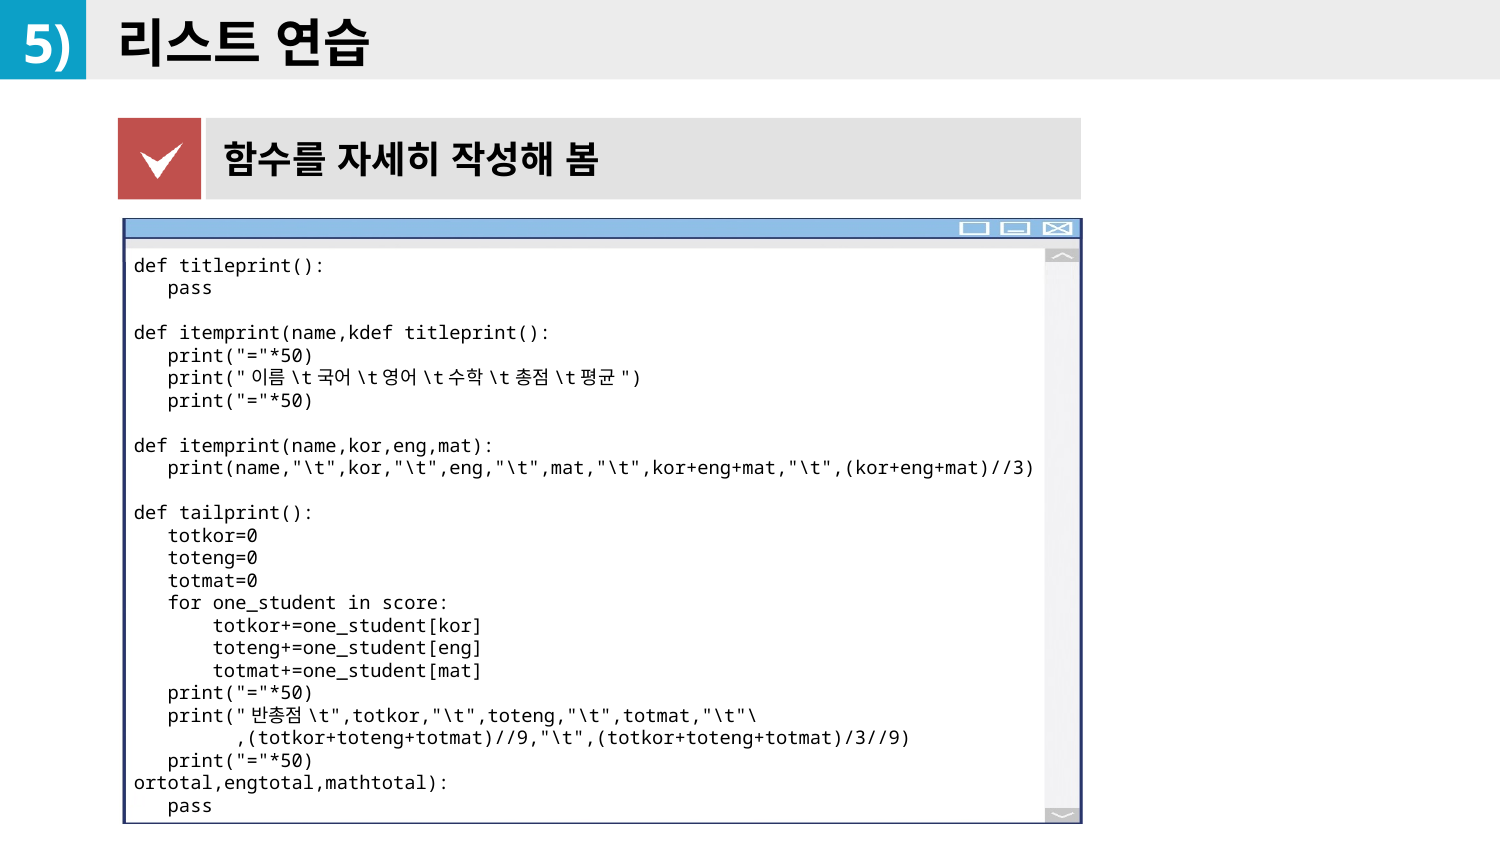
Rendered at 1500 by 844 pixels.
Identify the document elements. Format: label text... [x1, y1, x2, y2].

text_box 5) [0, 0, 98, 86]
text_box 함수를 자세히 작성해 봄 [205, 117, 1081, 200]
picture [118, 216, 1084, 825]
text_box 리스트 연습 [98, 0, 1436, 85]
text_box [117, 117, 202, 200]
